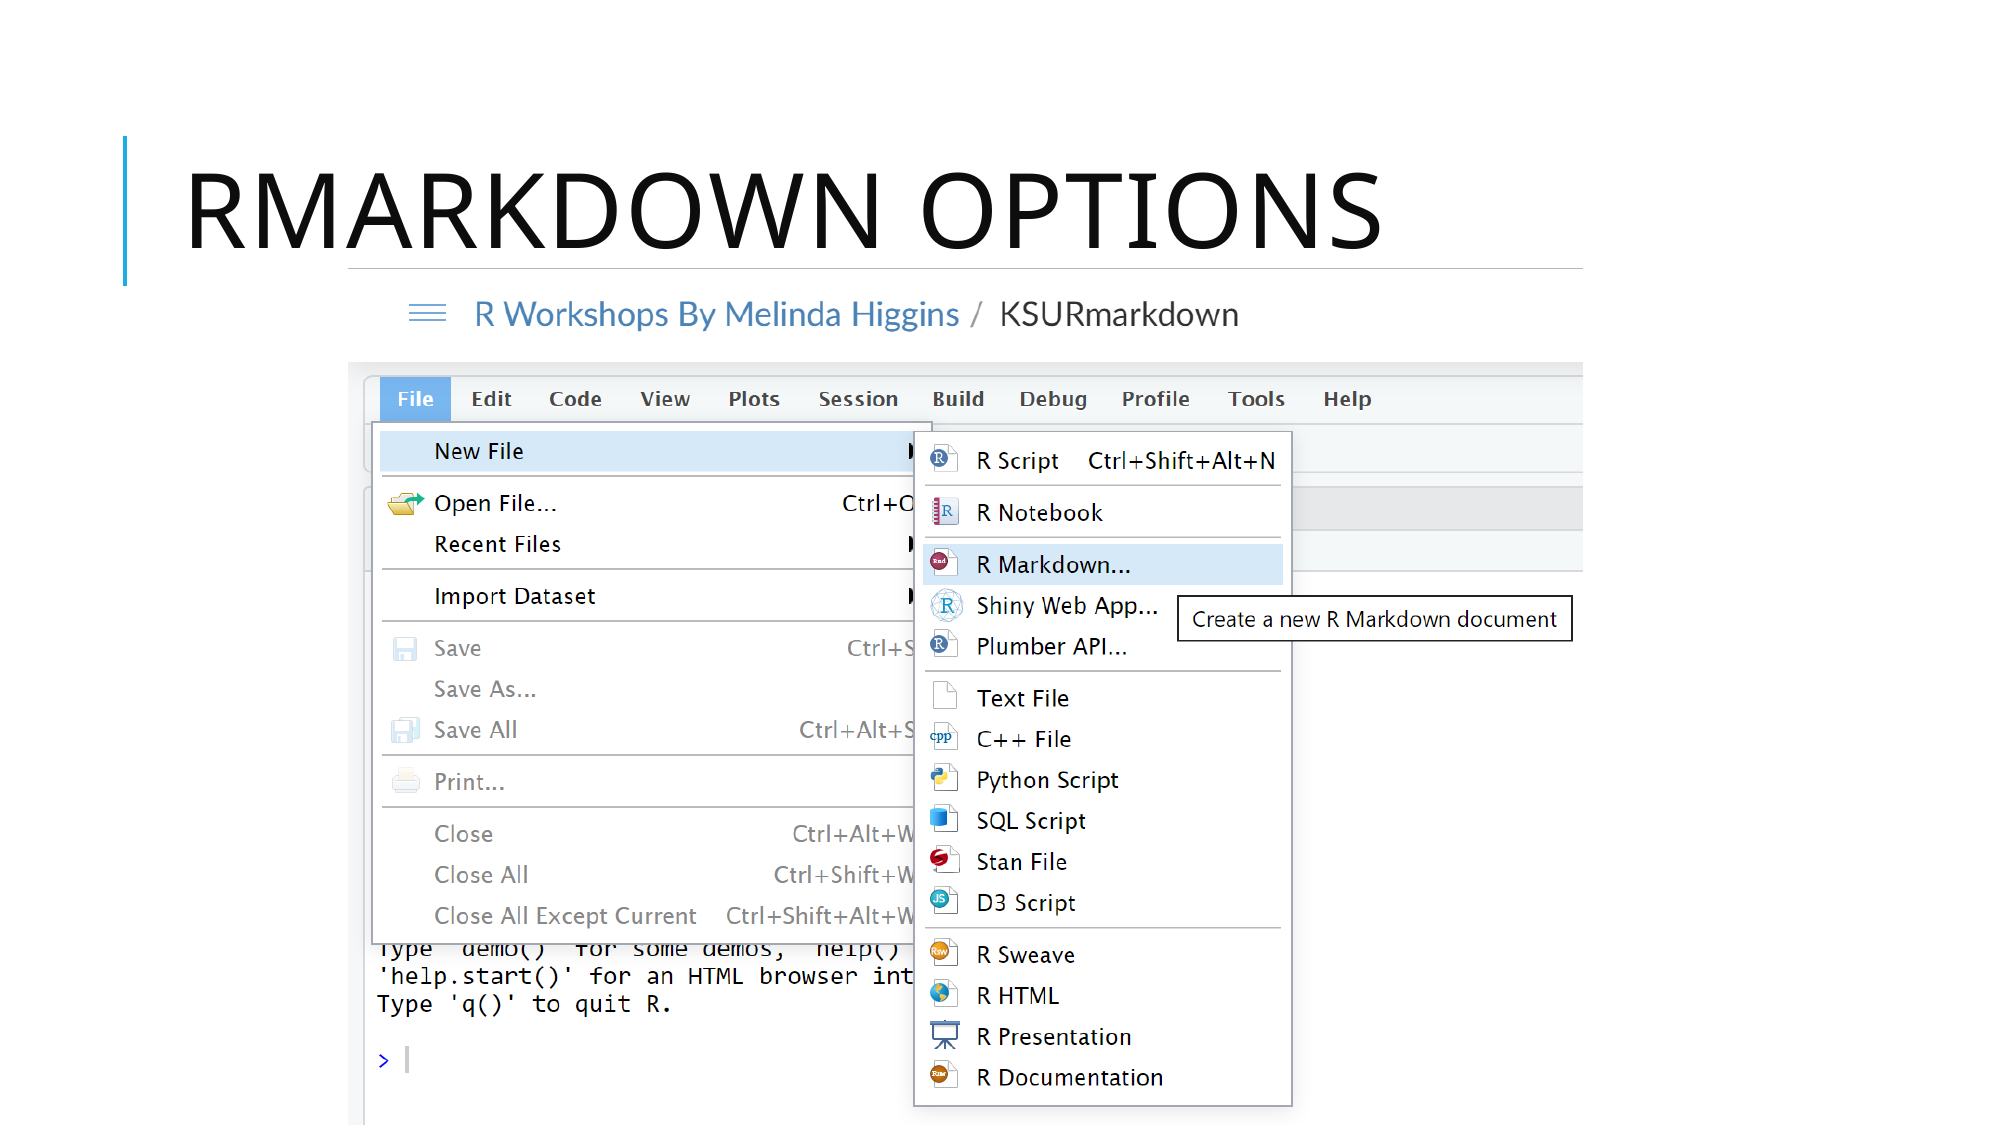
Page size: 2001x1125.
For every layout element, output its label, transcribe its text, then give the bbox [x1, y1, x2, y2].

title Rmarkdown options [168, 96, 1763, 342]
picture [347, 261, 1583, 1125]
